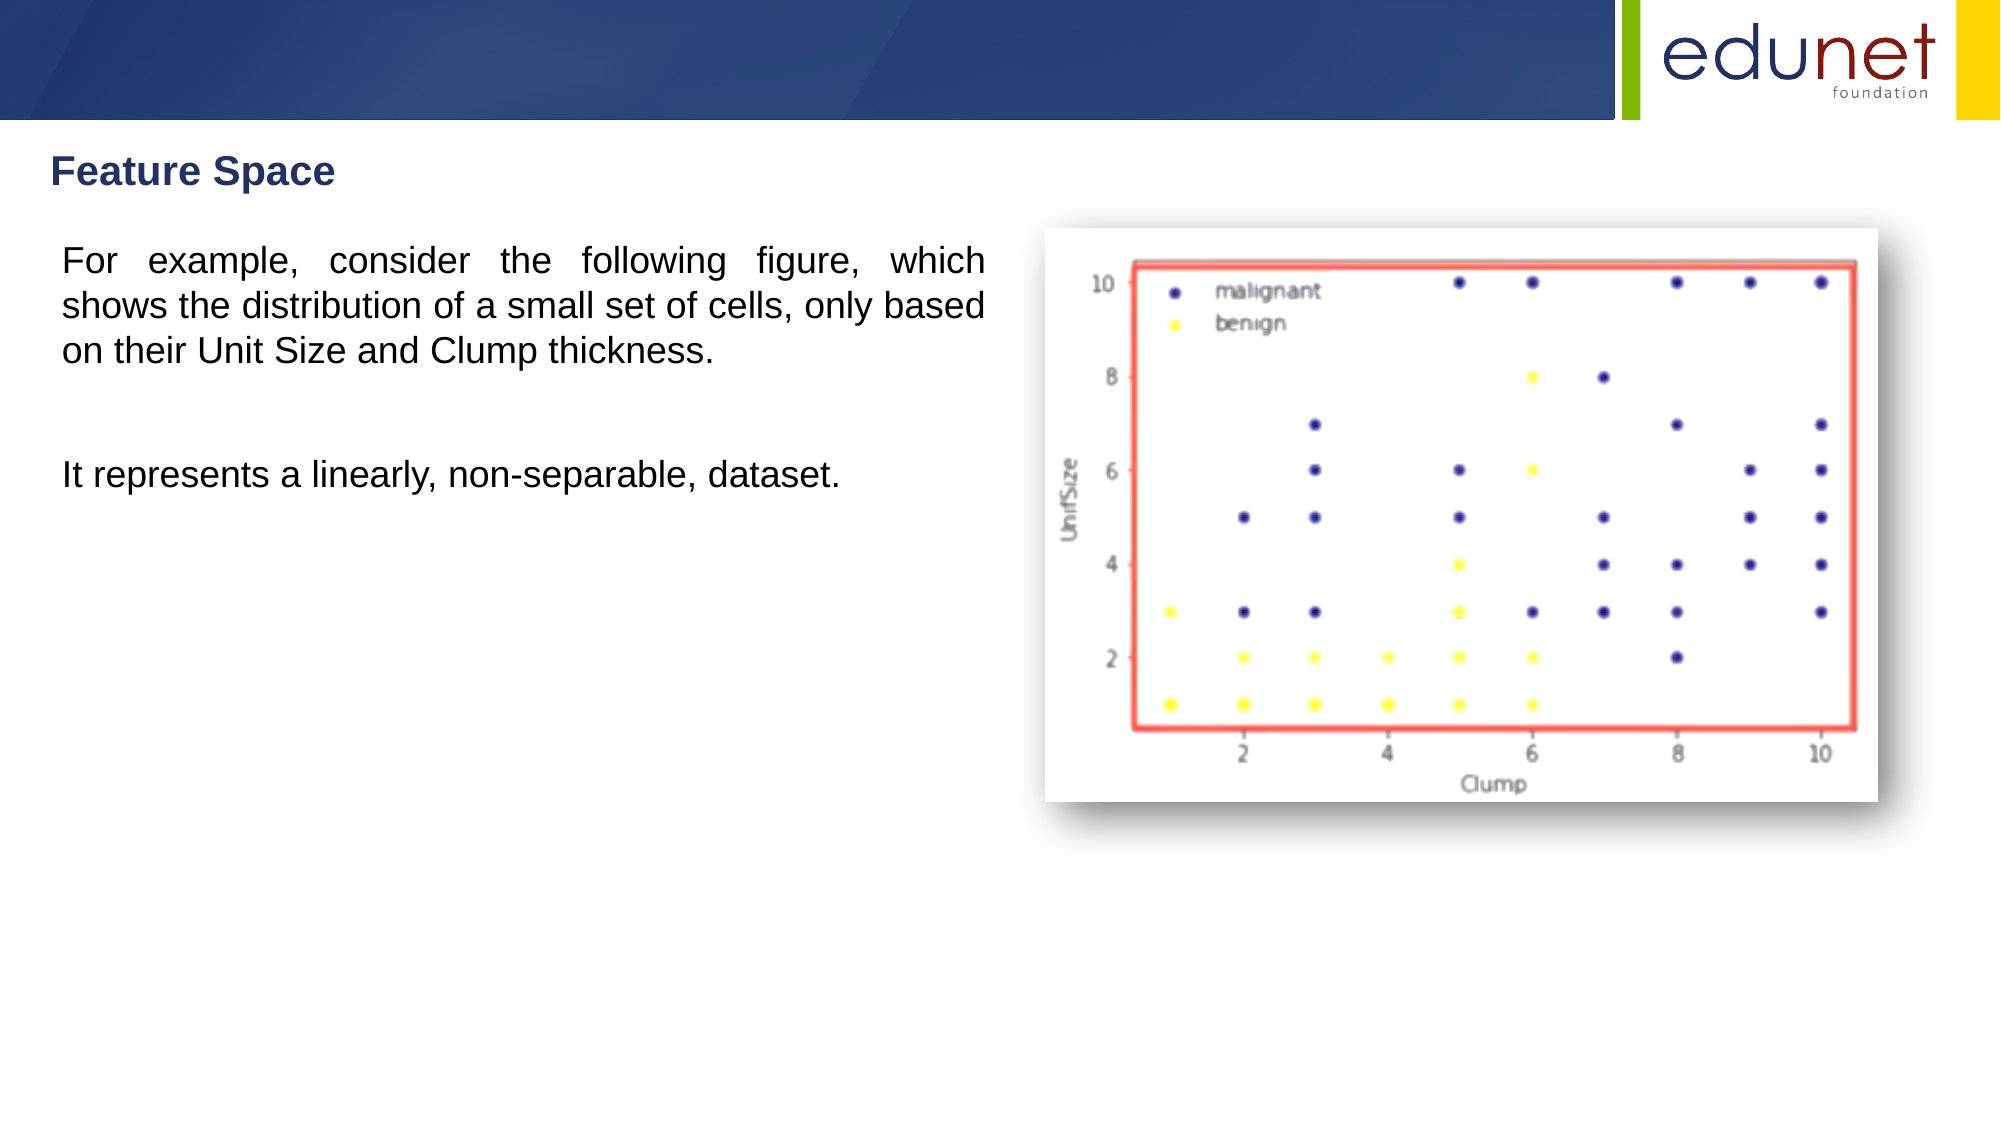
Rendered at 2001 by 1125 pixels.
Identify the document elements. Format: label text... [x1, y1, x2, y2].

picture [1045, 228, 1878, 802]
text_box For example, consider the following figure, which shows the distribution of a small set of cells, only based on their Unit Size and Clump thickness. It represents a linearly, non-separable, dataset. [46, 228, 1001, 594]
picture [1652, 12, 1948, 108]
text_box Feature Space [35, 136, 1761, 202]
